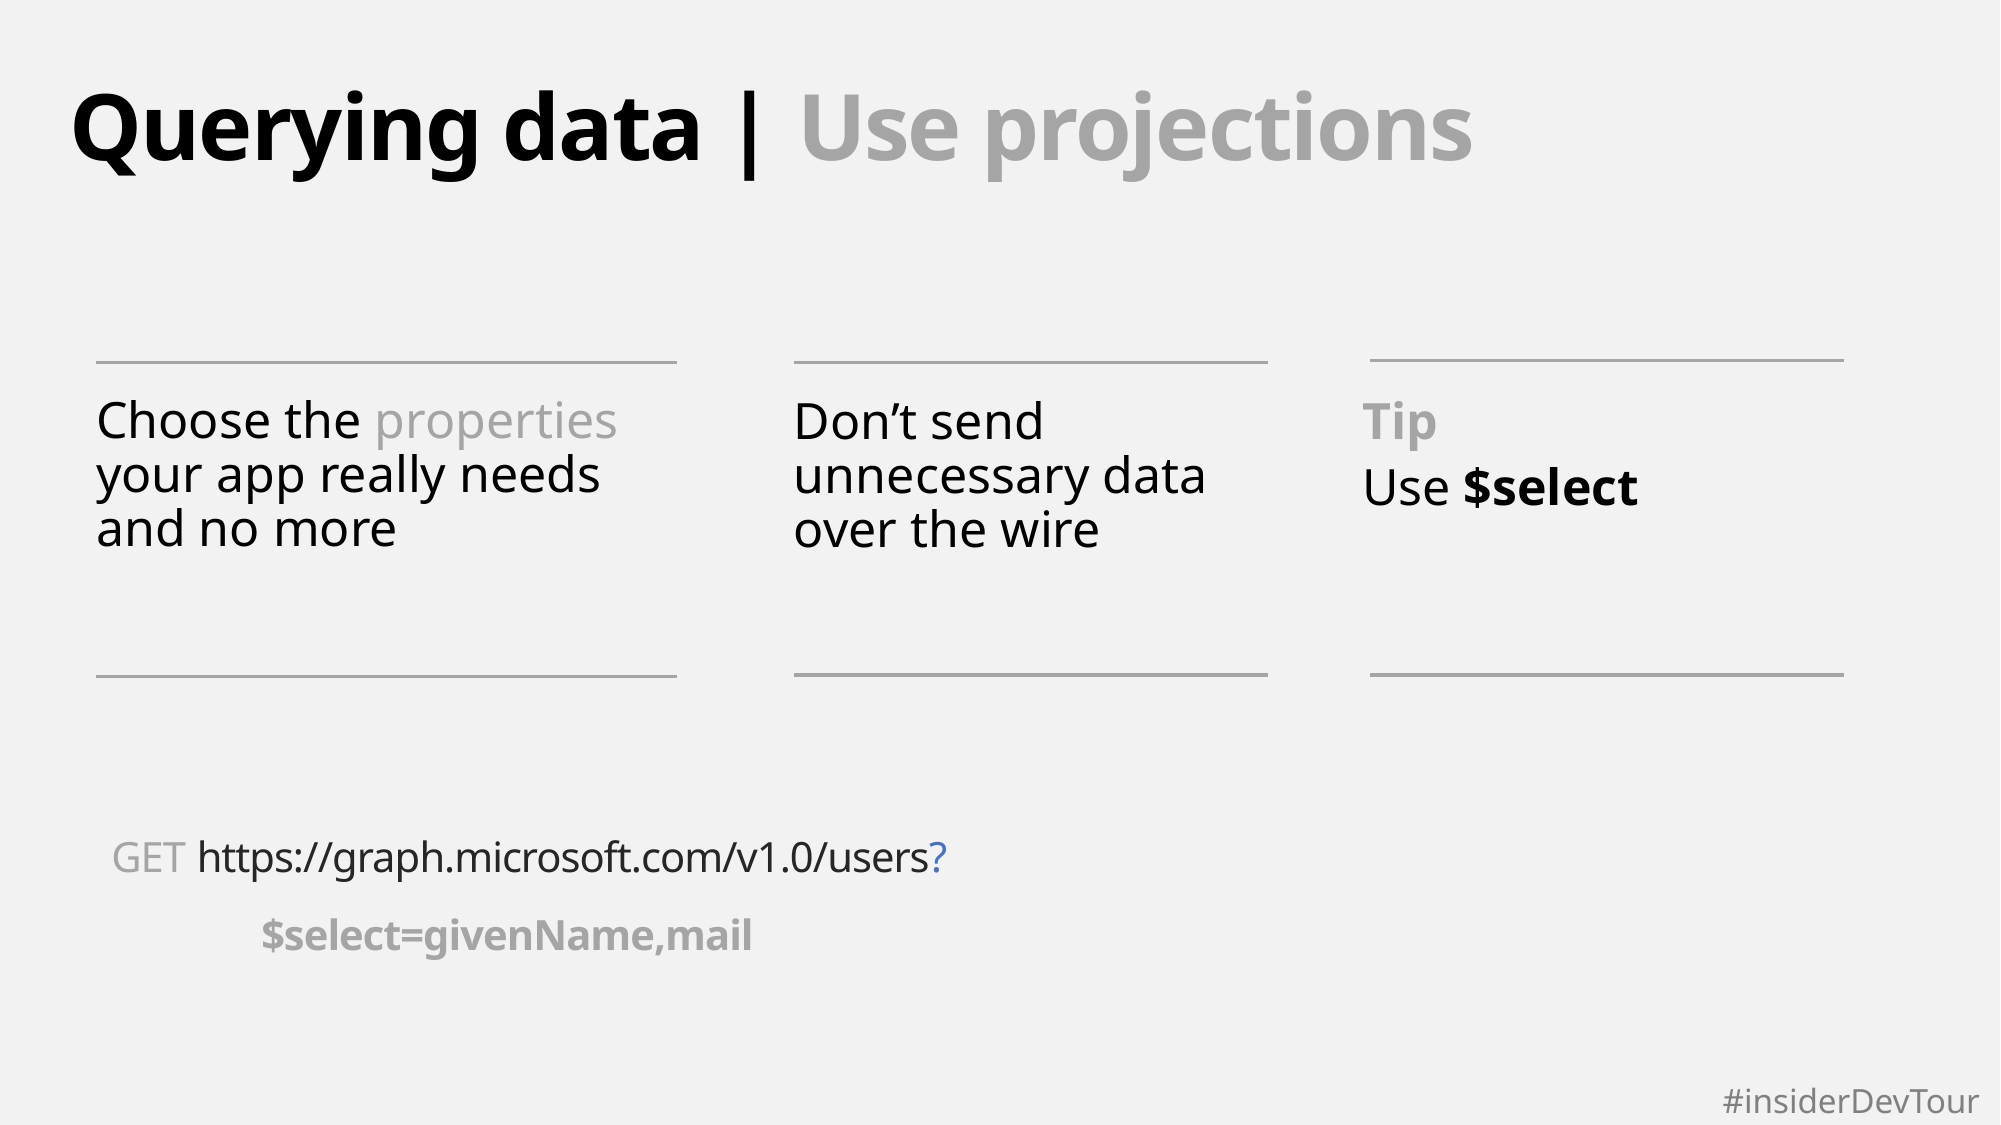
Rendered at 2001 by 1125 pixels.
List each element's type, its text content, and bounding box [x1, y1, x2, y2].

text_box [1370, 360, 1845, 675]
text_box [793, 362, 1284, 675]
list GET https://graph.microsoft.com/v1.0/users? $select=givenName,mail [96, 816, 1284, 972]
title Querying data | Use projections [55, 53, 1945, 209]
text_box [96, 362, 677, 677]
